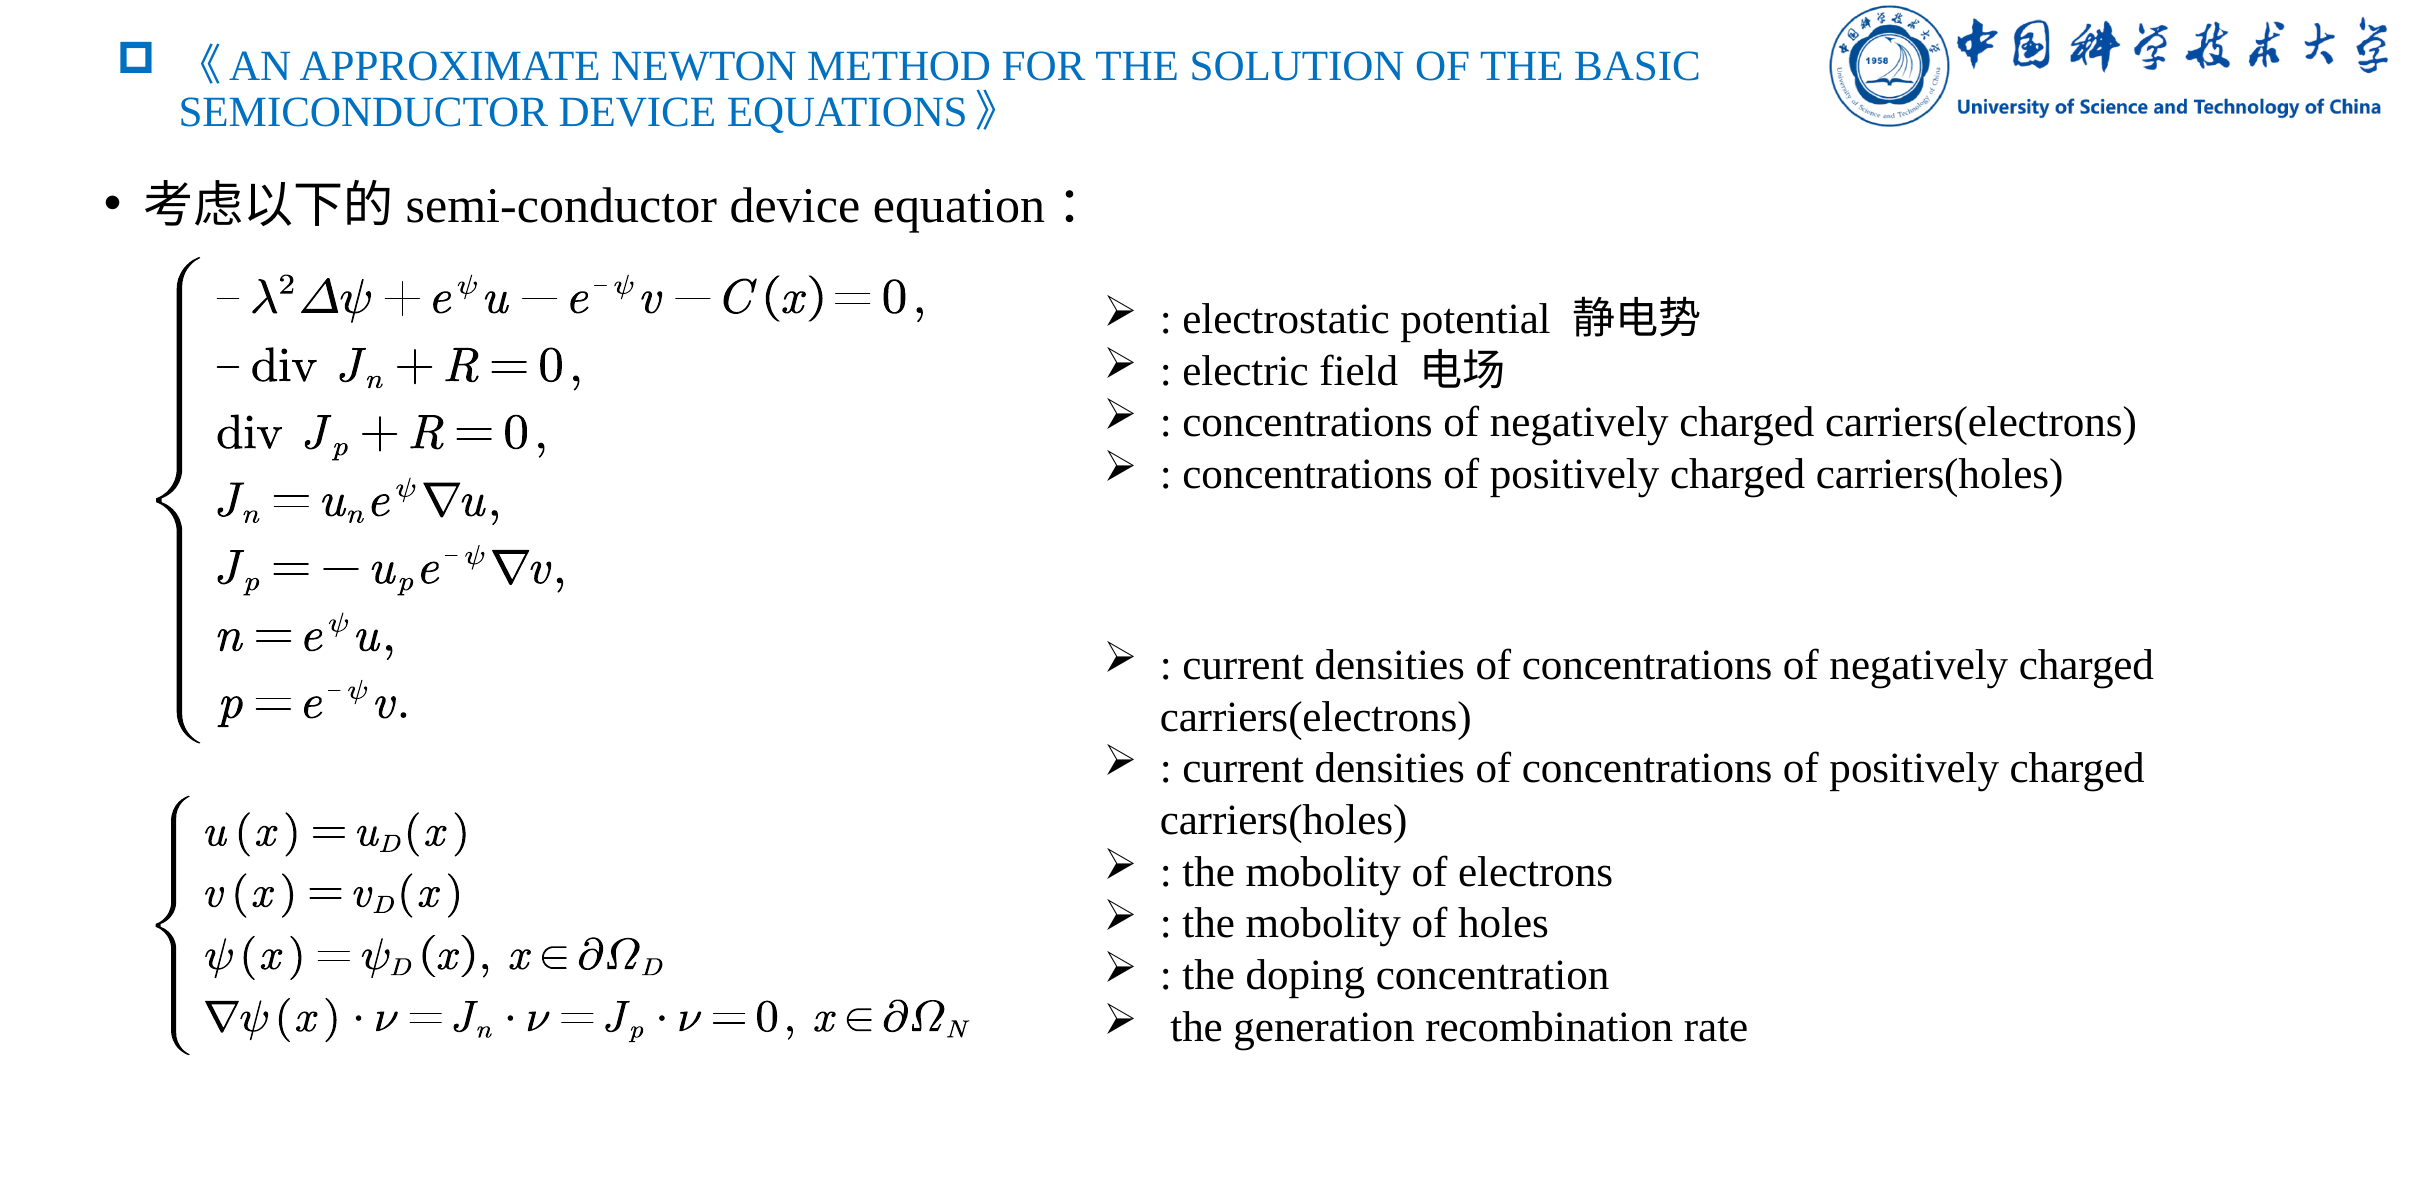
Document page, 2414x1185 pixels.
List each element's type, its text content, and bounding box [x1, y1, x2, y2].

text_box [151, 782, 992, 1073]
list 考虑以下的semi-conductor device equation： [89, 165, 2248, 1123]
picture [1829, 0, 2398, 129]
title 《AN APPROXIMATE NEWTON METHOD FOR THE SOLUTION OF THE BASIC SEMICONDUCTOR DEVICE EQUATIONS》 [101, 34, 1823, 145]
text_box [151, 242, 950, 763]
